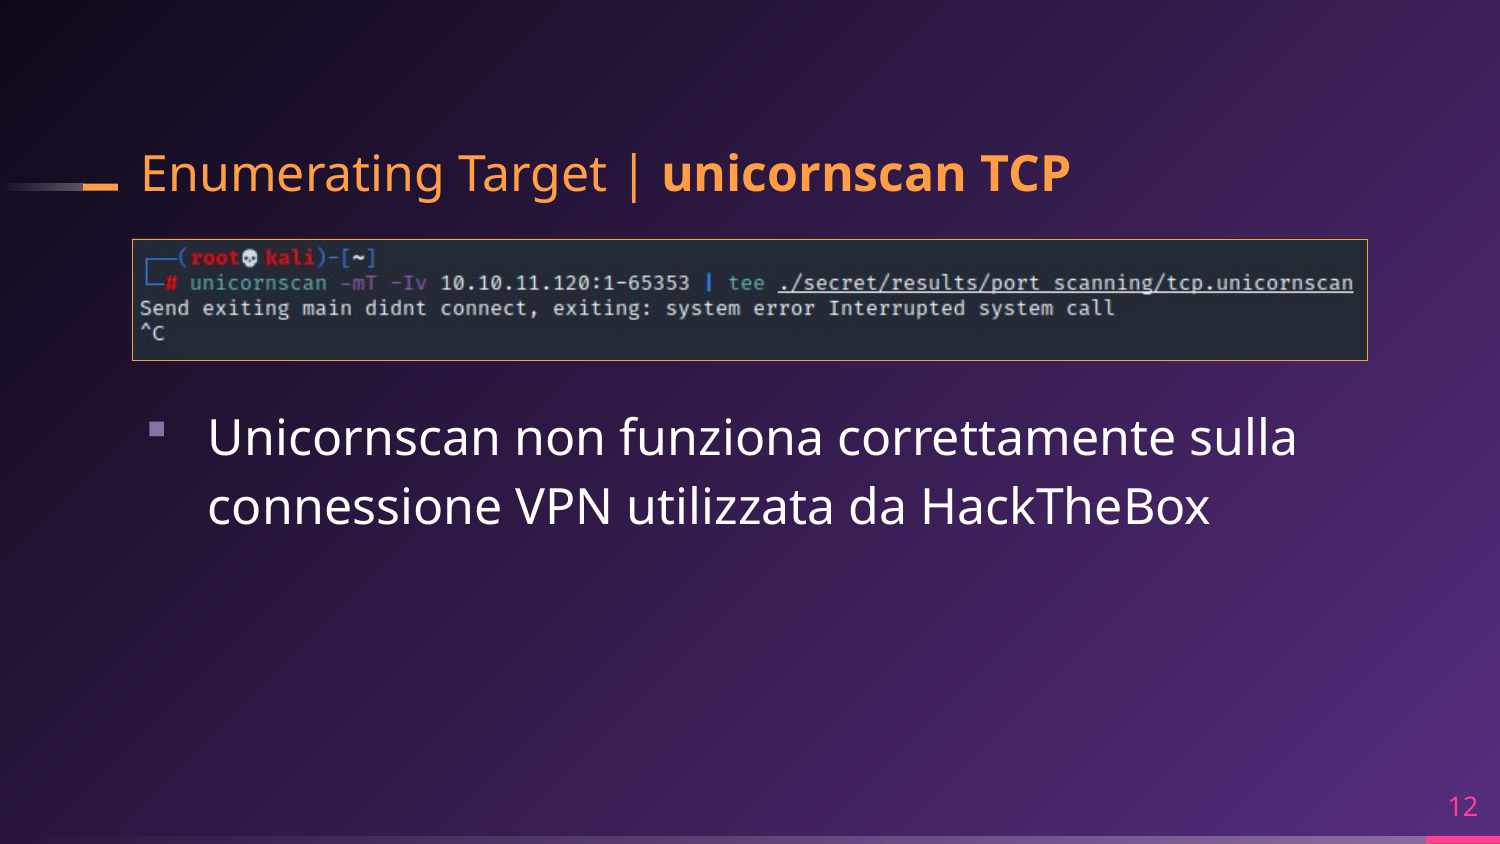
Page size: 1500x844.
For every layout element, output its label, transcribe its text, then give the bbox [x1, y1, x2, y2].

slide_number 12 [1426, 779, 1500, 837]
picture [132, 238, 1368, 362]
title Enumerating Target | unicornscan TCP [140, 137, 1099, 203]
list Unicornscan non funziona correttamente sulla connessione VPN utilizzata da HackTheBox [132, 396, 1368, 780]
